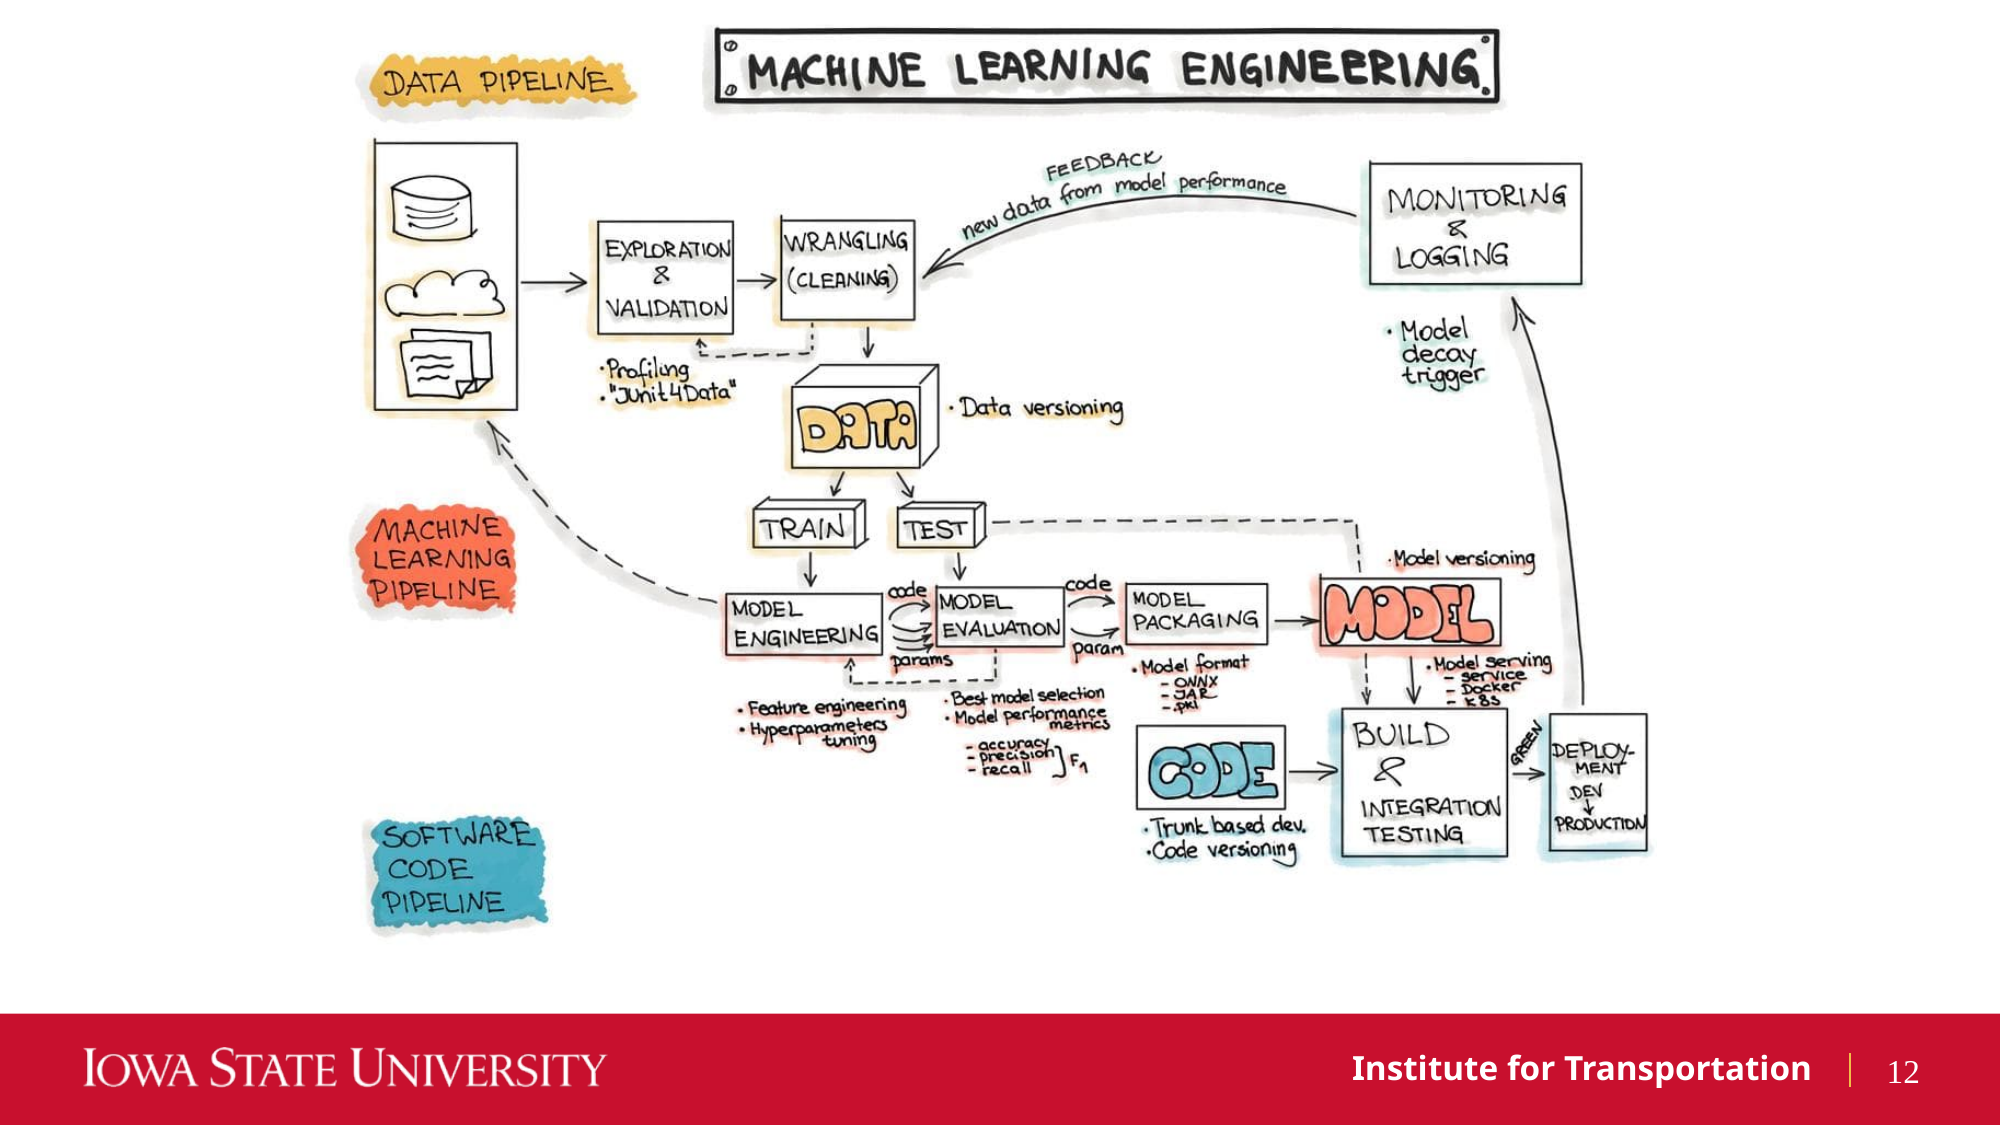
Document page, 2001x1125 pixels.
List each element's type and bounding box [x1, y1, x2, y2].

picture [83, 1047, 608, 1091]
picture [343, 16, 1657, 1002]
